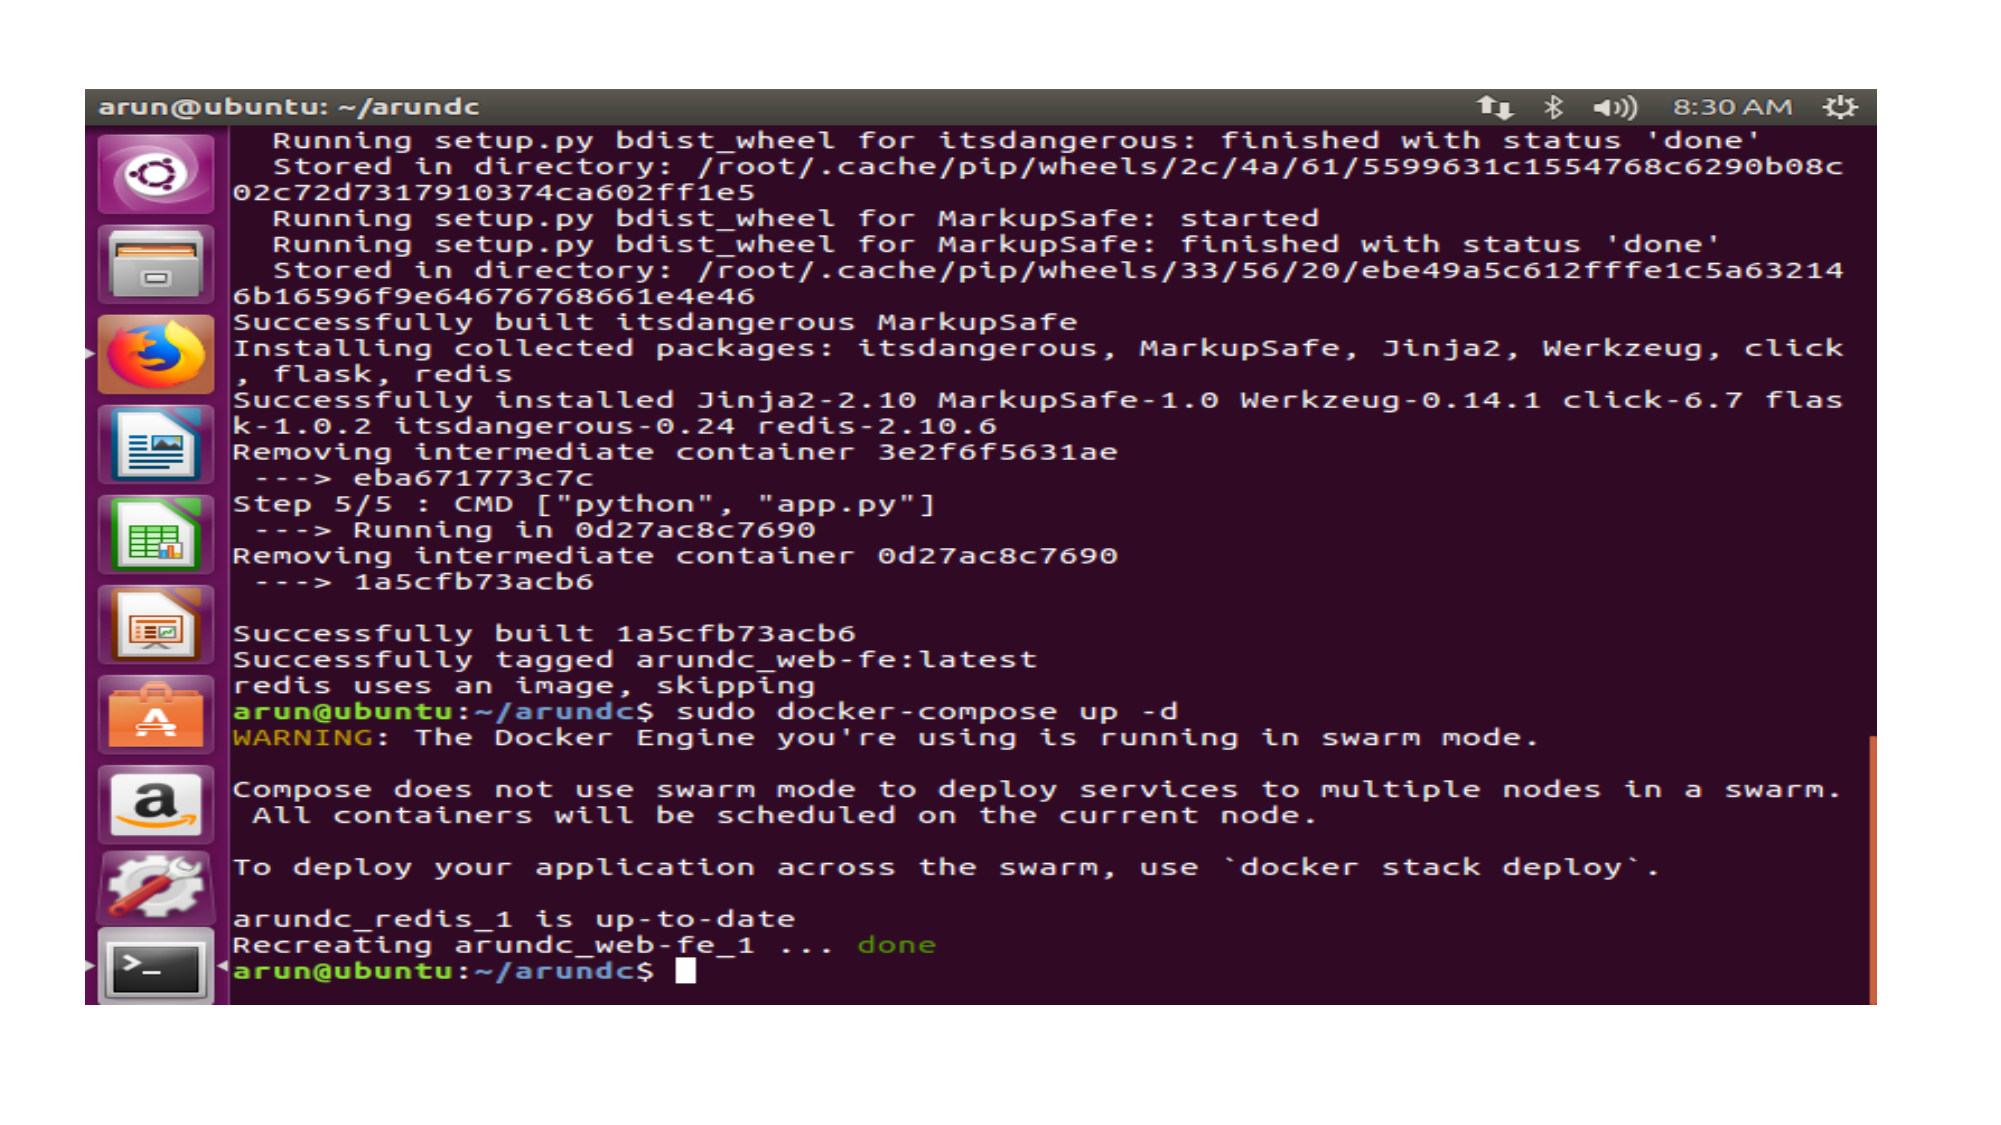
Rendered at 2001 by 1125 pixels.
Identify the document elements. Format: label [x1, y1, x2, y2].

list [85, 89, 1877, 1005]
